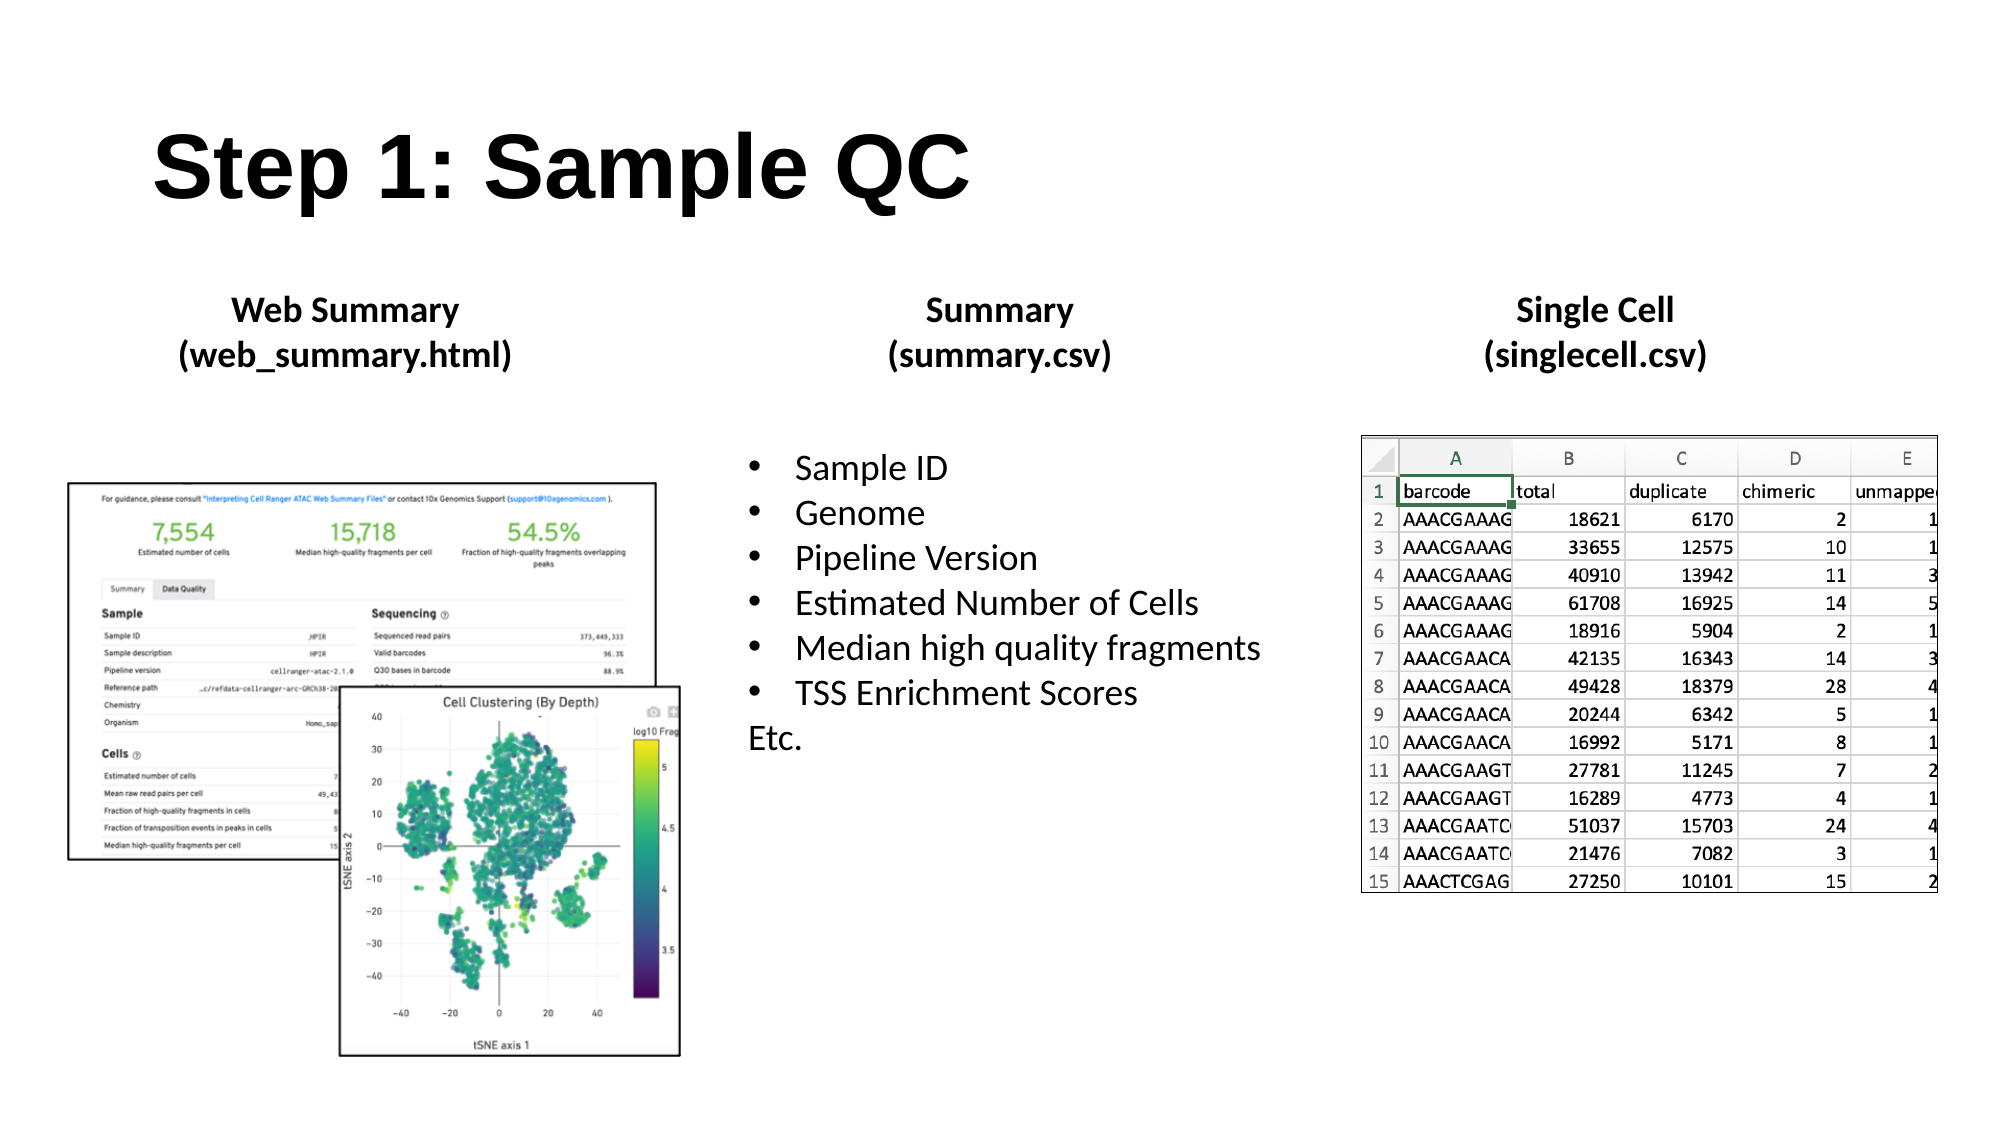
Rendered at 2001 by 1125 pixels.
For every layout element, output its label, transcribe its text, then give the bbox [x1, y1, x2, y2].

picture [1361, 435, 1938, 893]
picture [66, 481, 682, 1057]
text_box Summary (summary.csv) [733, 277, 1267, 382]
title Step 1: Sample QC [137, 59, 1863, 278]
text_box Web Summary (web_summary.html) [78, 277, 613, 382]
text_box Single Cell (singlecell.csv) [1329, 277, 1863, 382]
text_box Sample ID Genome Pipeline Version Estimated Number of Cells Median high quality fragments TSS Enrichment Scores Etc. [733, 435, 1310, 766]
